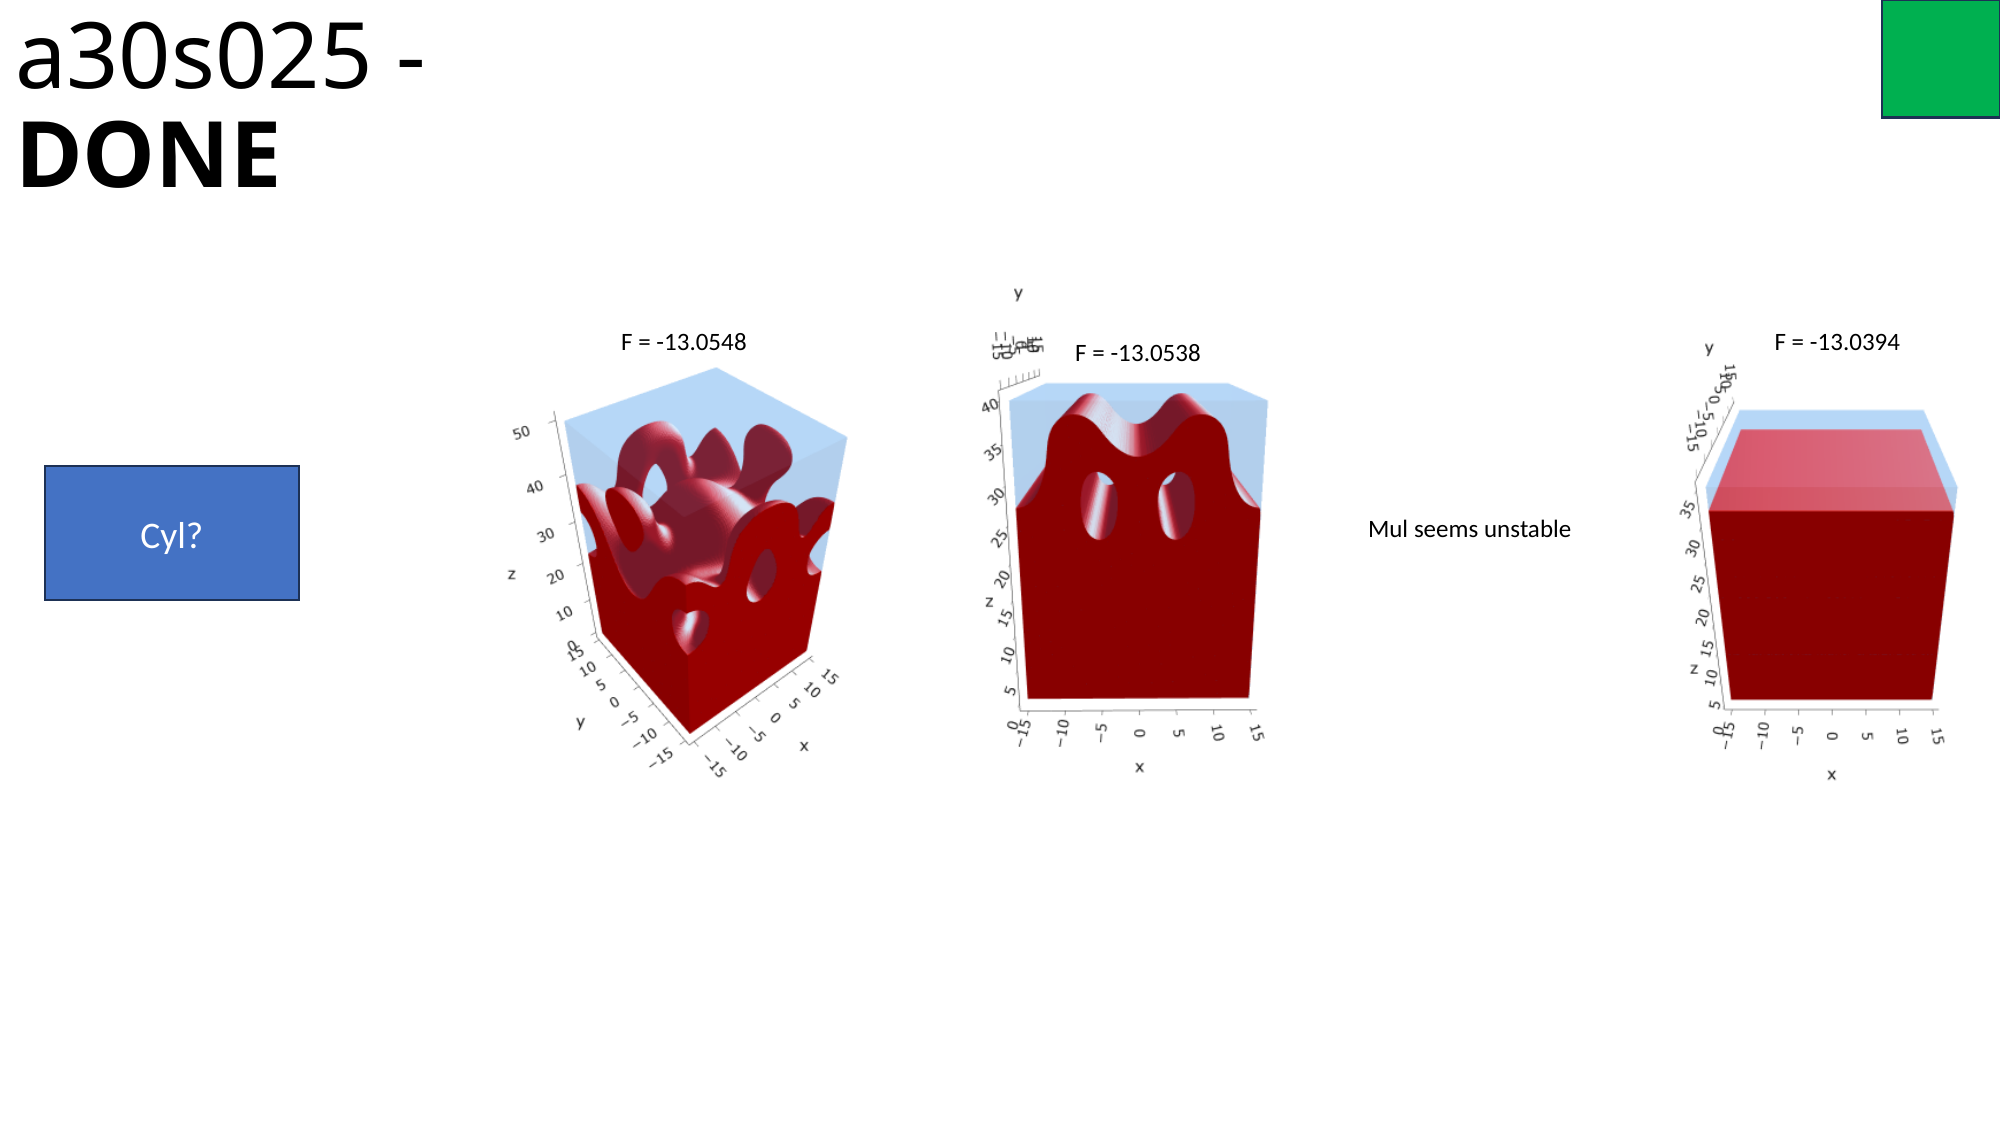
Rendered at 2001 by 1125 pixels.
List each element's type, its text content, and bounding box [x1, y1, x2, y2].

text_box F = -13.0548 [600, 318, 768, 363]
text_box F = -13.0394 [1753, 317, 1922, 340]
picture [973, 277, 1272, 782]
text_box [1881, 0, 2000, 119]
picture [1668, 340, 1963, 785]
text_box Mul seems unstable [1341, 505, 1599, 550]
title a30s025 - DONE [0, 0, 636, 218]
text_box Cyl? [44, 465, 300, 601]
picture [487, 363, 849, 782]
